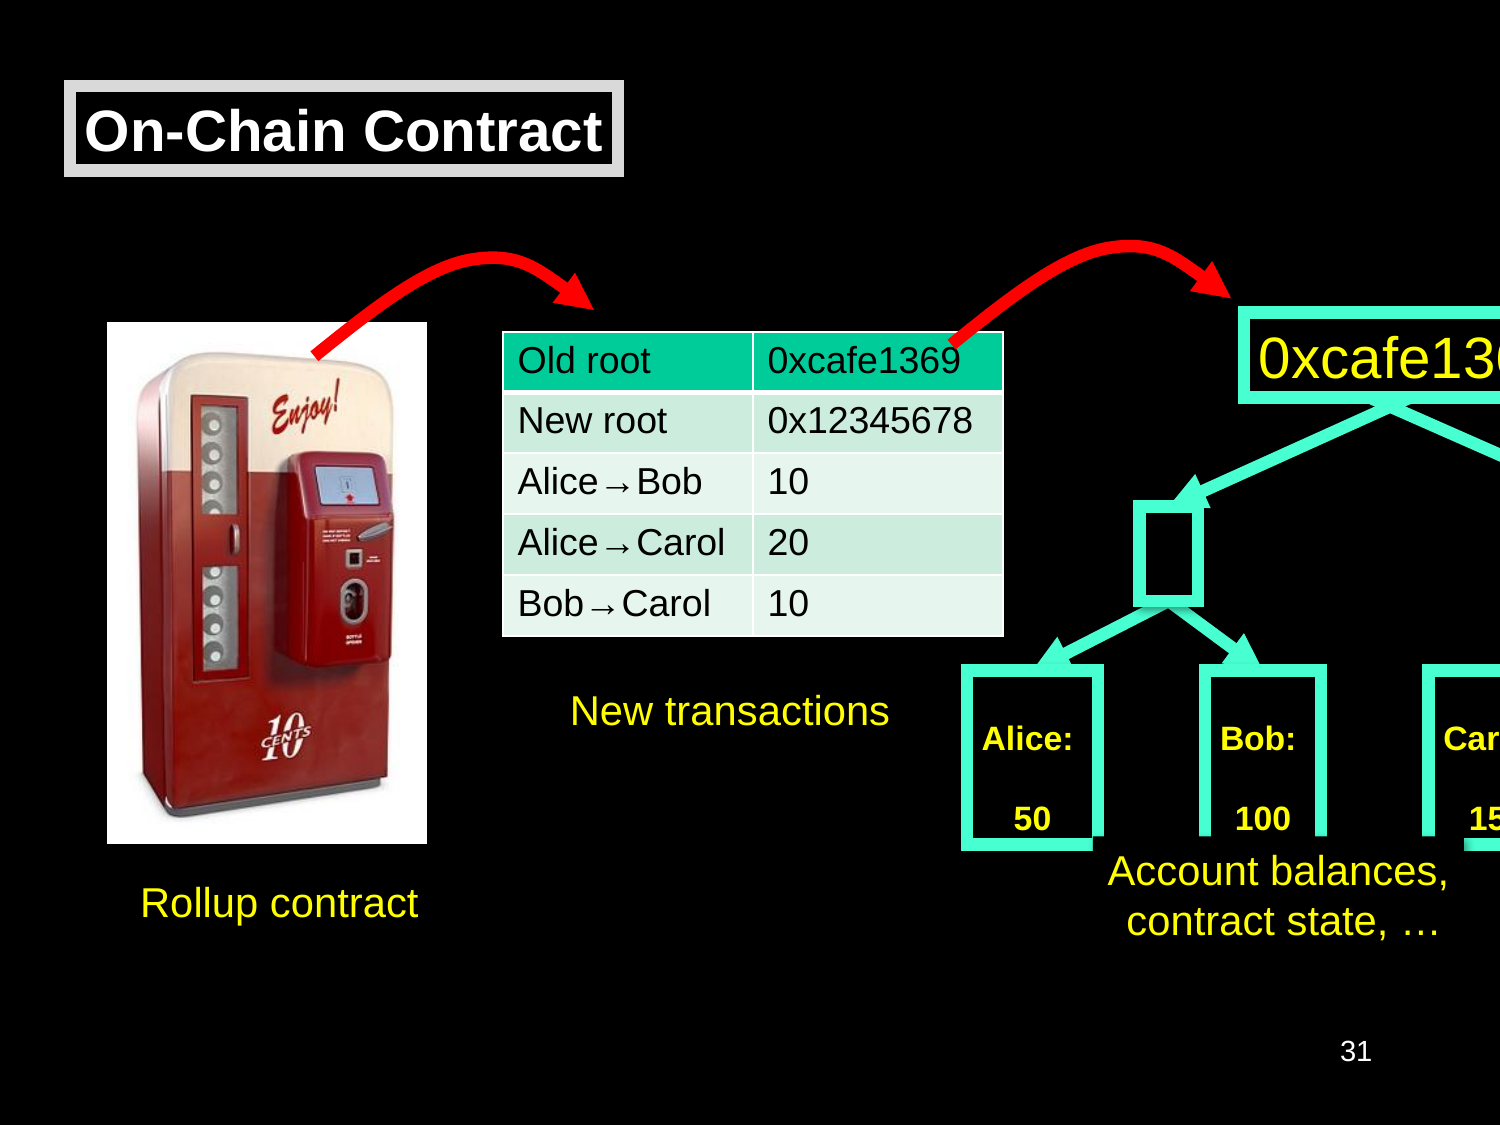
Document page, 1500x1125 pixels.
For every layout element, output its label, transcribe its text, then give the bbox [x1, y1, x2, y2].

table_cell 0x12345678 [754, 395, 953, 452]
table_cell 10 [754, 576, 953, 635]
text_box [958, 312, 1500, 813]
table_cell Alice→Carol [504, 515, 752, 574]
table_header 0xcafe1369 [754, 333, 953, 390]
text_box Account balances, contract state, … [1092, 836, 1464, 952]
picture [107, 322, 427, 844]
table_cell 20 [754, 515, 953, 574]
table_header Old root [504, 333, 752, 390]
text_box On-Chain Contract [70, 85, 618, 171]
table_cell New root [504, 395, 752, 452]
text_box New transactions [554, 676, 906, 742]
text_box Rollup contract [125, 868, 434, 933]
text_box [358, 258, 595, 337]
table_cell Alice→Bob [504, 454, 752, 513]
table_cell Bob→Carol [504, 576, 752, 635]
text_box [993, 246, 1232, 311]
slide_number 31 [1074, 1024, 1388, 1101]
table_cell 10 [754, 454, 953, 513]
